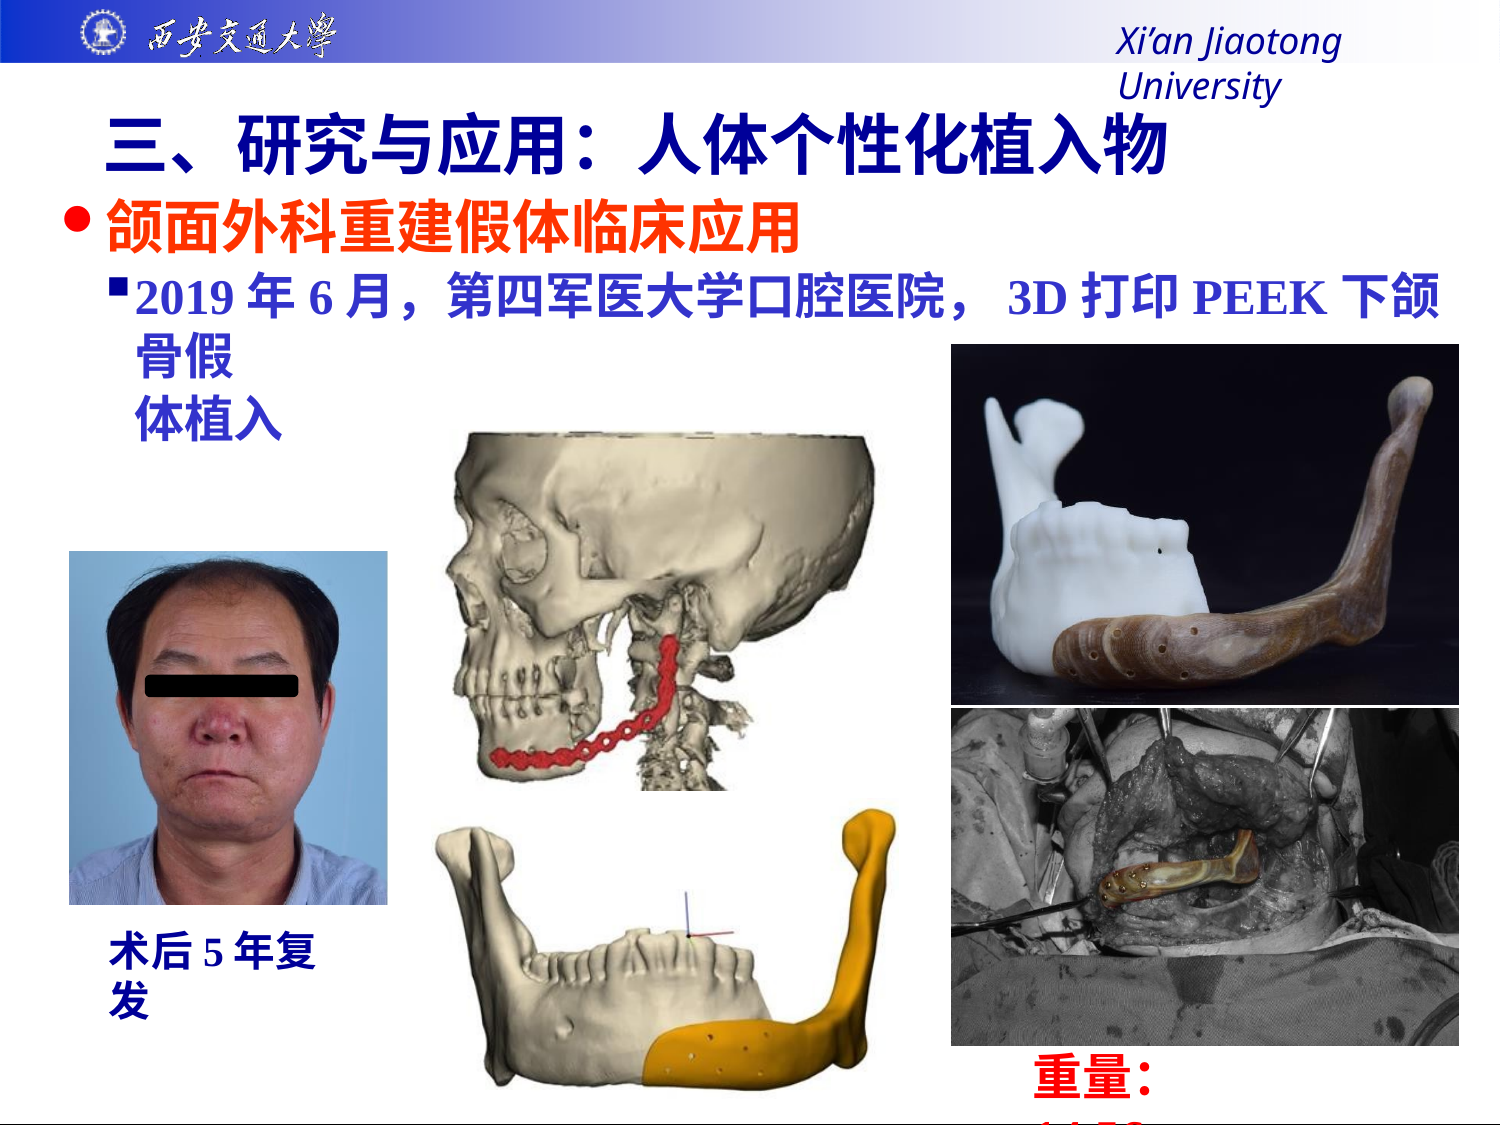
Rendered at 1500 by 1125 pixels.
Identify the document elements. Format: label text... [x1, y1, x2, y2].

picture [0, 0, 1500, 63]
picture [430, 429, 887, 792]
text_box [951, 344, 1459, 1047]
text_box 重量：14.56g [1030, 1054, 1323, 1125]
title 三、研究与应用：人体个性化植入物 [100, 100, 1175, 184]
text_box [69, 551, 389, 906]
text_box 颌面外科重建假体临床应用 2019年6月，第四军医大学口腔医院，3D打印PEEK下颌骨假 体植入 [58, 184, 1459, 448]
picture [431, 798, 900, 1099]
text_box Xi’an Jiaotong University [1114, 15, 1465, 108]
text_box 术后5年复发 [106, 922, 343, 1025]
